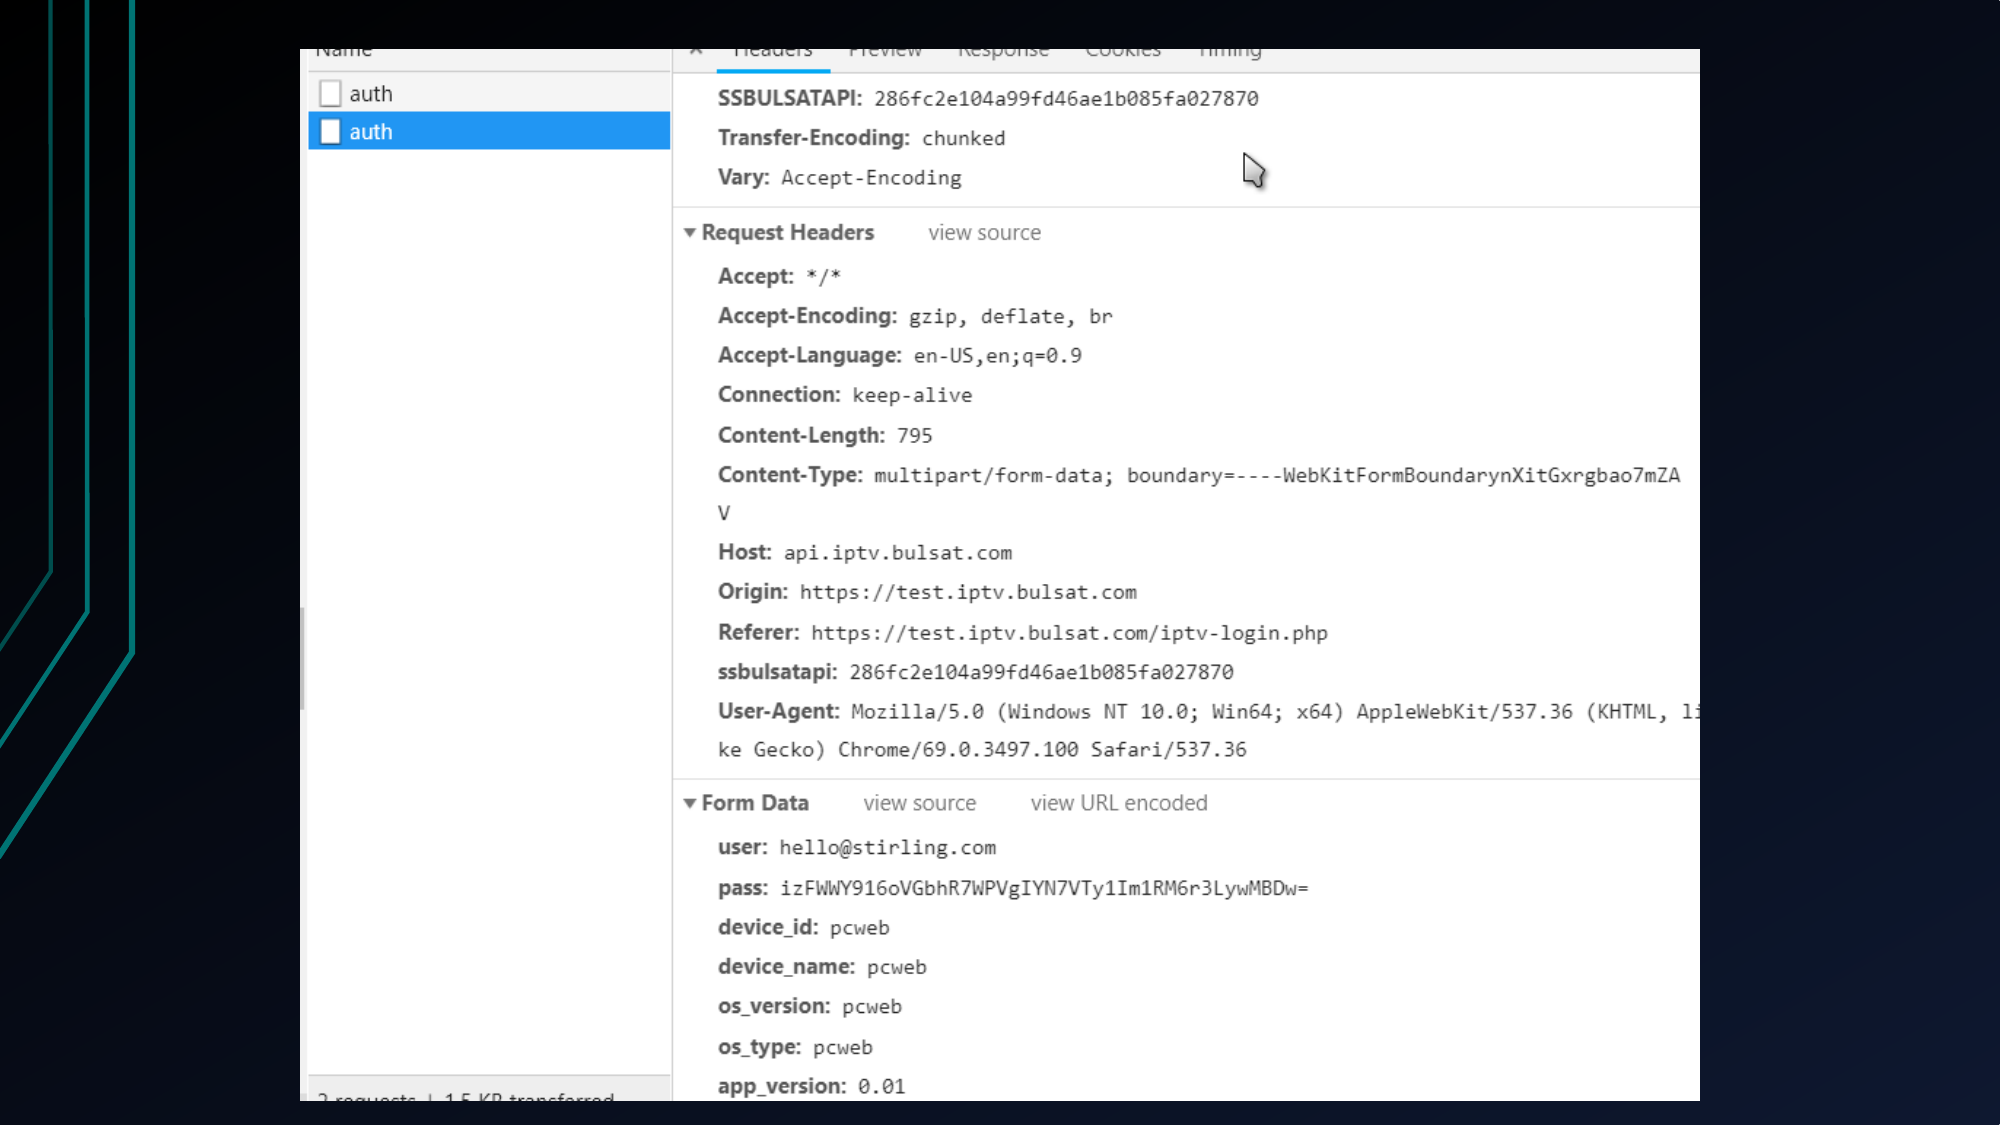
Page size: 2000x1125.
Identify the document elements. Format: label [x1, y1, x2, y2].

picture [299, 49, 1700, 1101]
